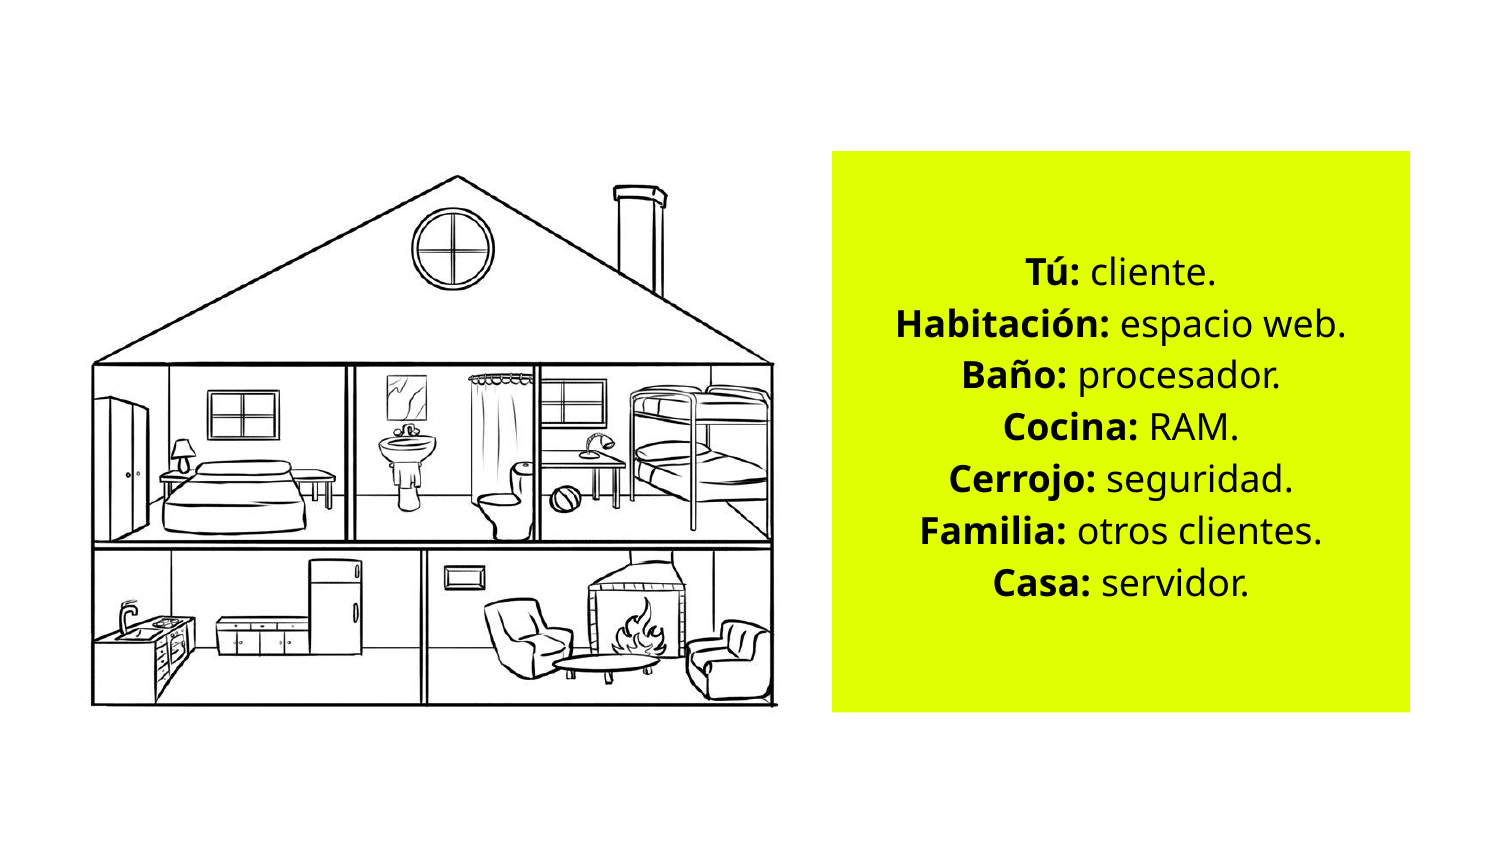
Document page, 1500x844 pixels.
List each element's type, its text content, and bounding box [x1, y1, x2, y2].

text_box Tú: cliente. Habitación: espacio web. Baño: procesador. Cocina: RAM. Cerrojo: seguridad. Familia: otros clientes. Casa: servidor. [832, 151, 1411, 713]
picture [87, 119, 779, 725]
